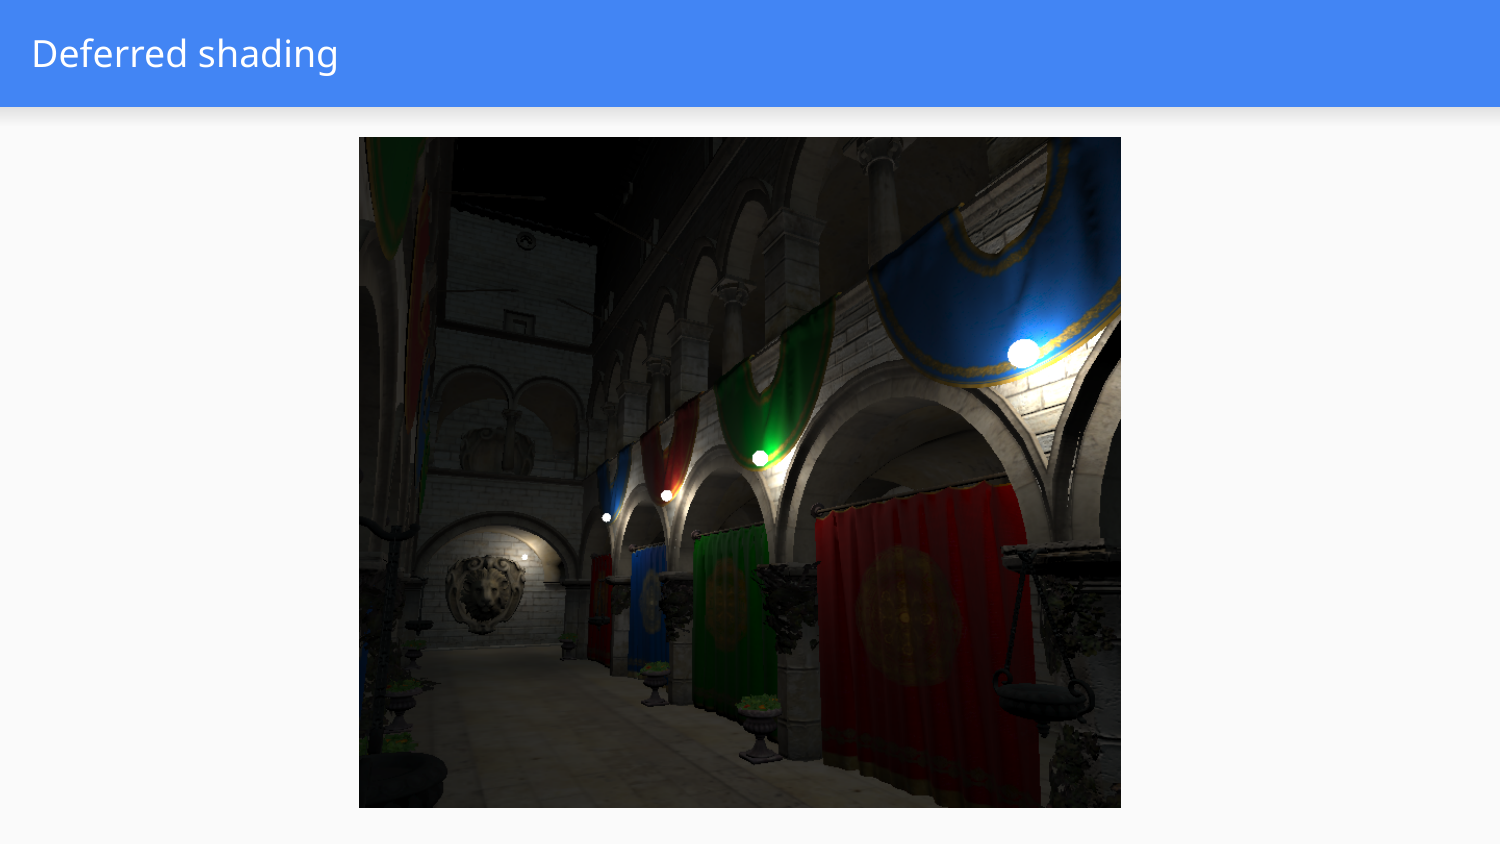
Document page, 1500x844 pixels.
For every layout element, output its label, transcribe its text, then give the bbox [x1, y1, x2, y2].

title Deferred shading [16, 2, 1464, 102]
picture [358, 137, 1122, 808]
